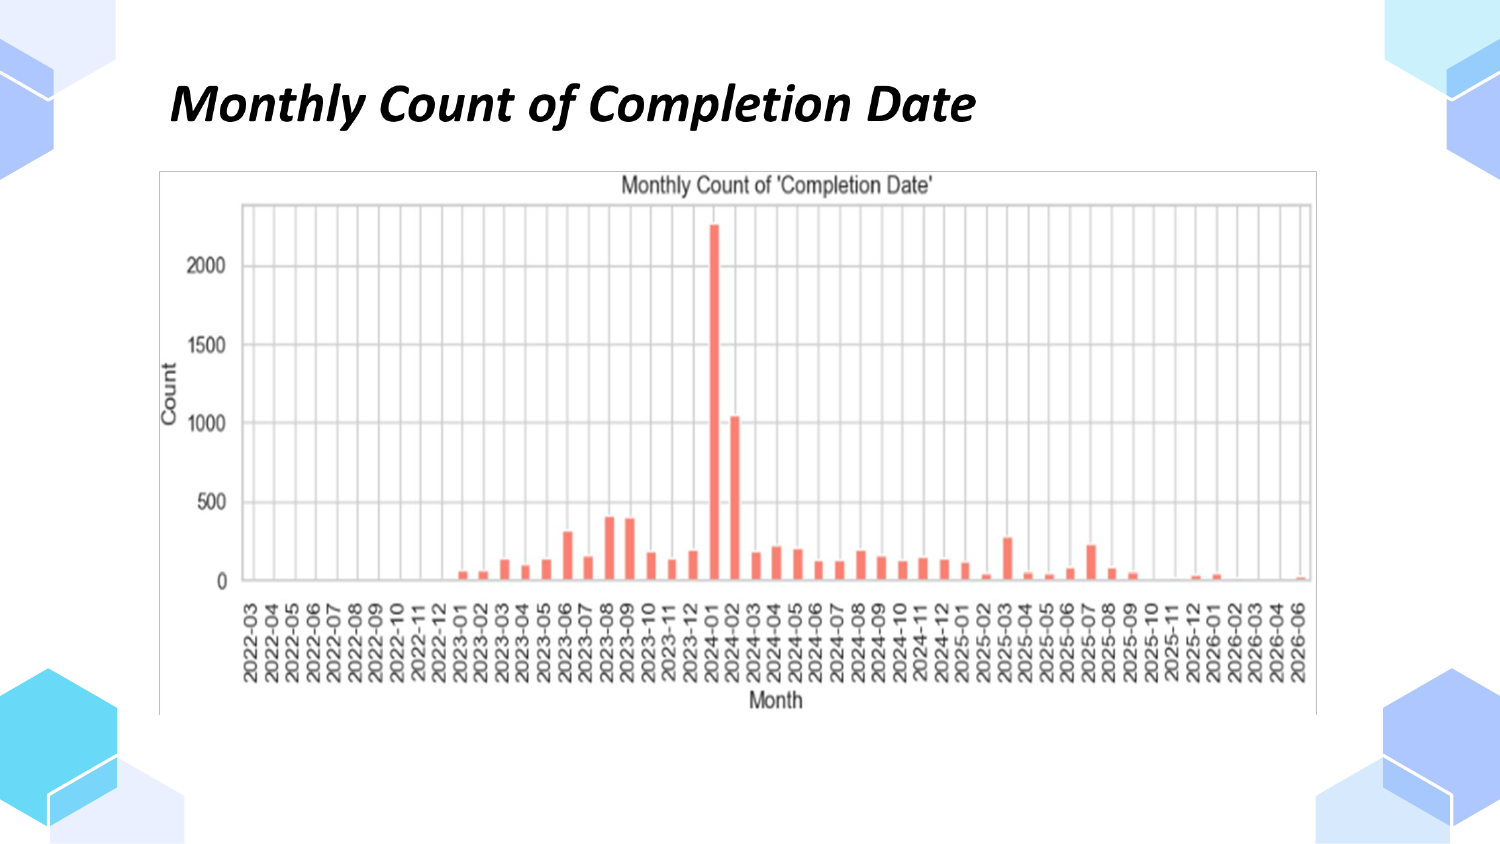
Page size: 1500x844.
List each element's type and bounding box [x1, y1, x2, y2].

picture [135, 50, 1317, 715]
